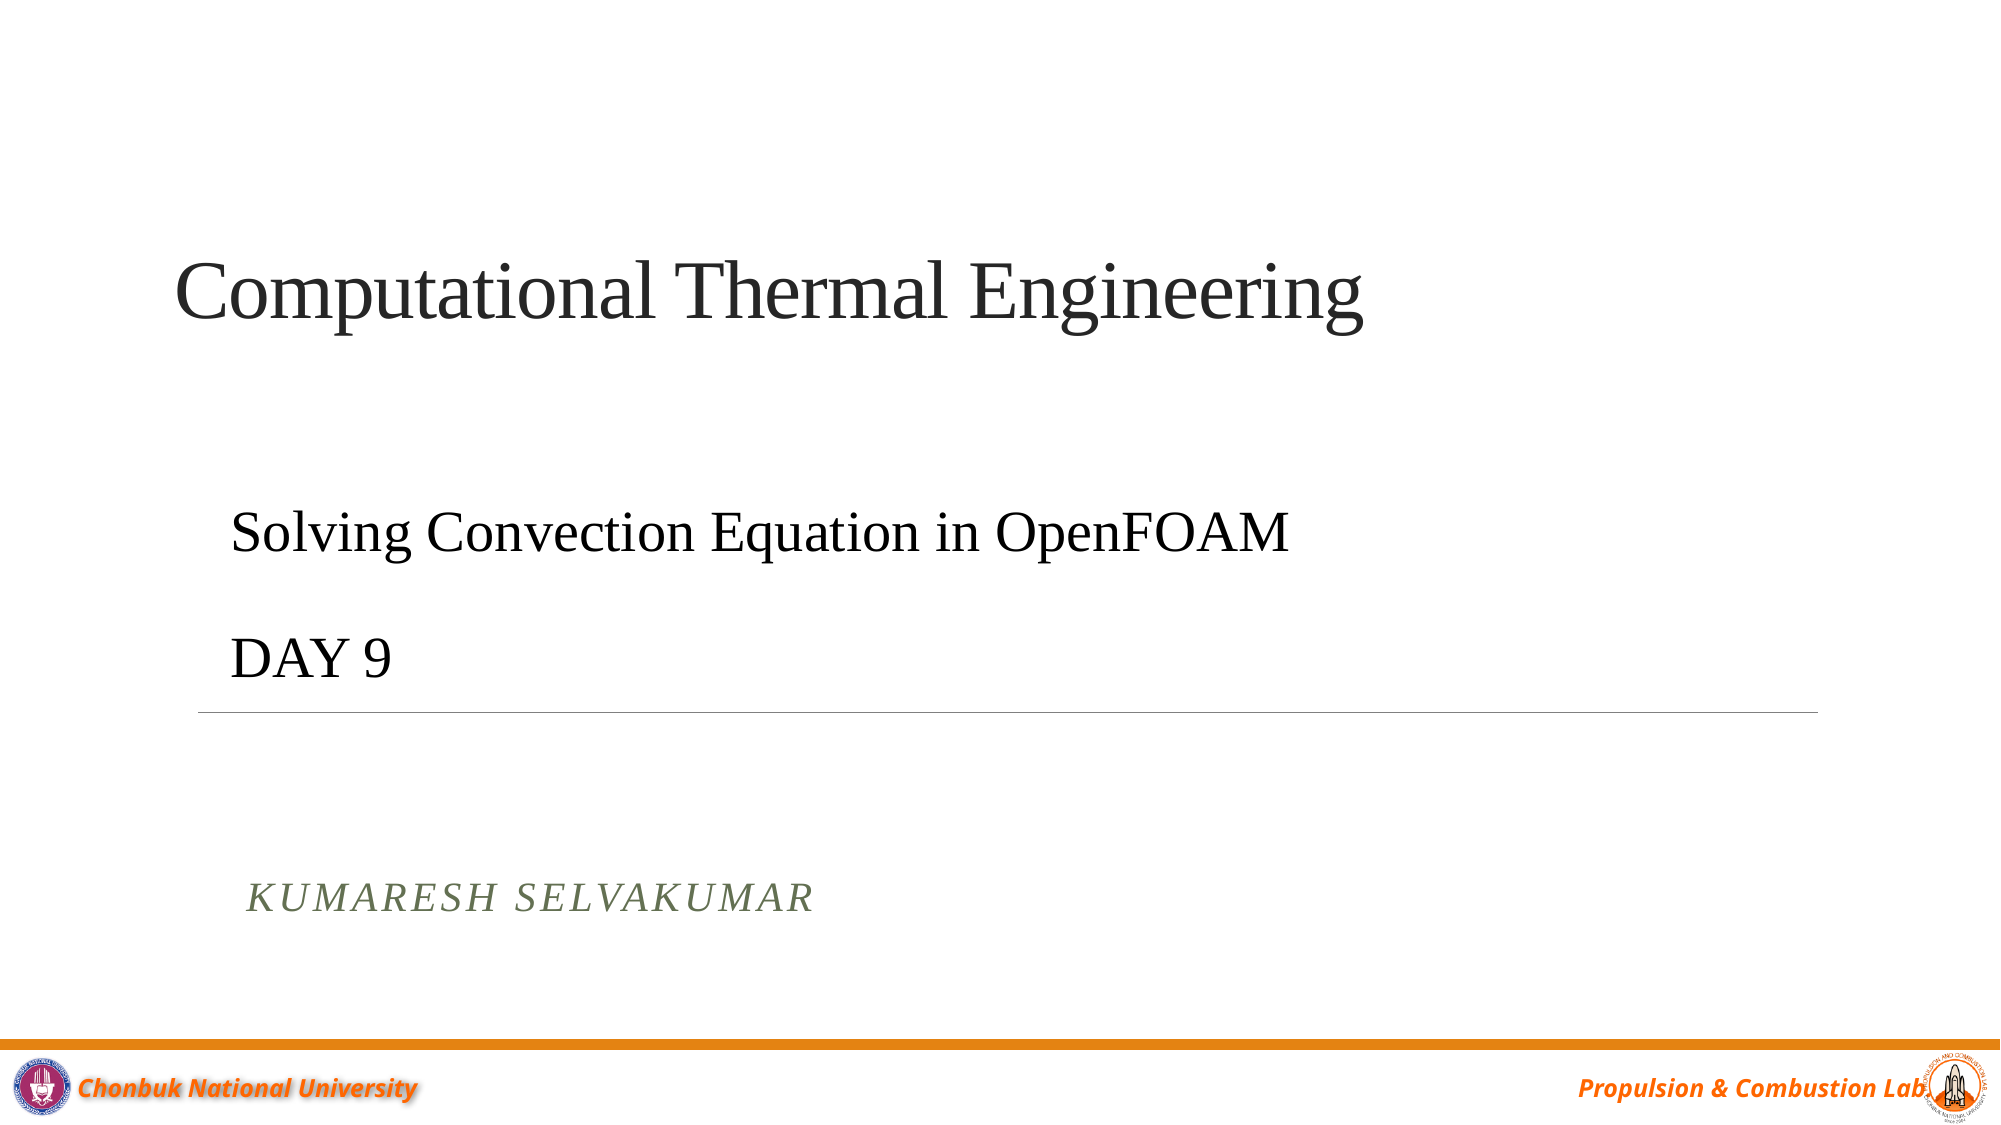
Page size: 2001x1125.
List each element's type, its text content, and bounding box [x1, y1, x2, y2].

picture [1910, 1040, 1999, 1125]
picture [9, 1054, 74, 1119]
text_box Solving Convection Equation in OpenFOAM DAY 9 [215, 544, 1672, 698]
title Computational Thermal Engineering [159, 157, 2000, 343]
subtitle Kumaresh Selvakumar [231, 867, 1732, 968]
